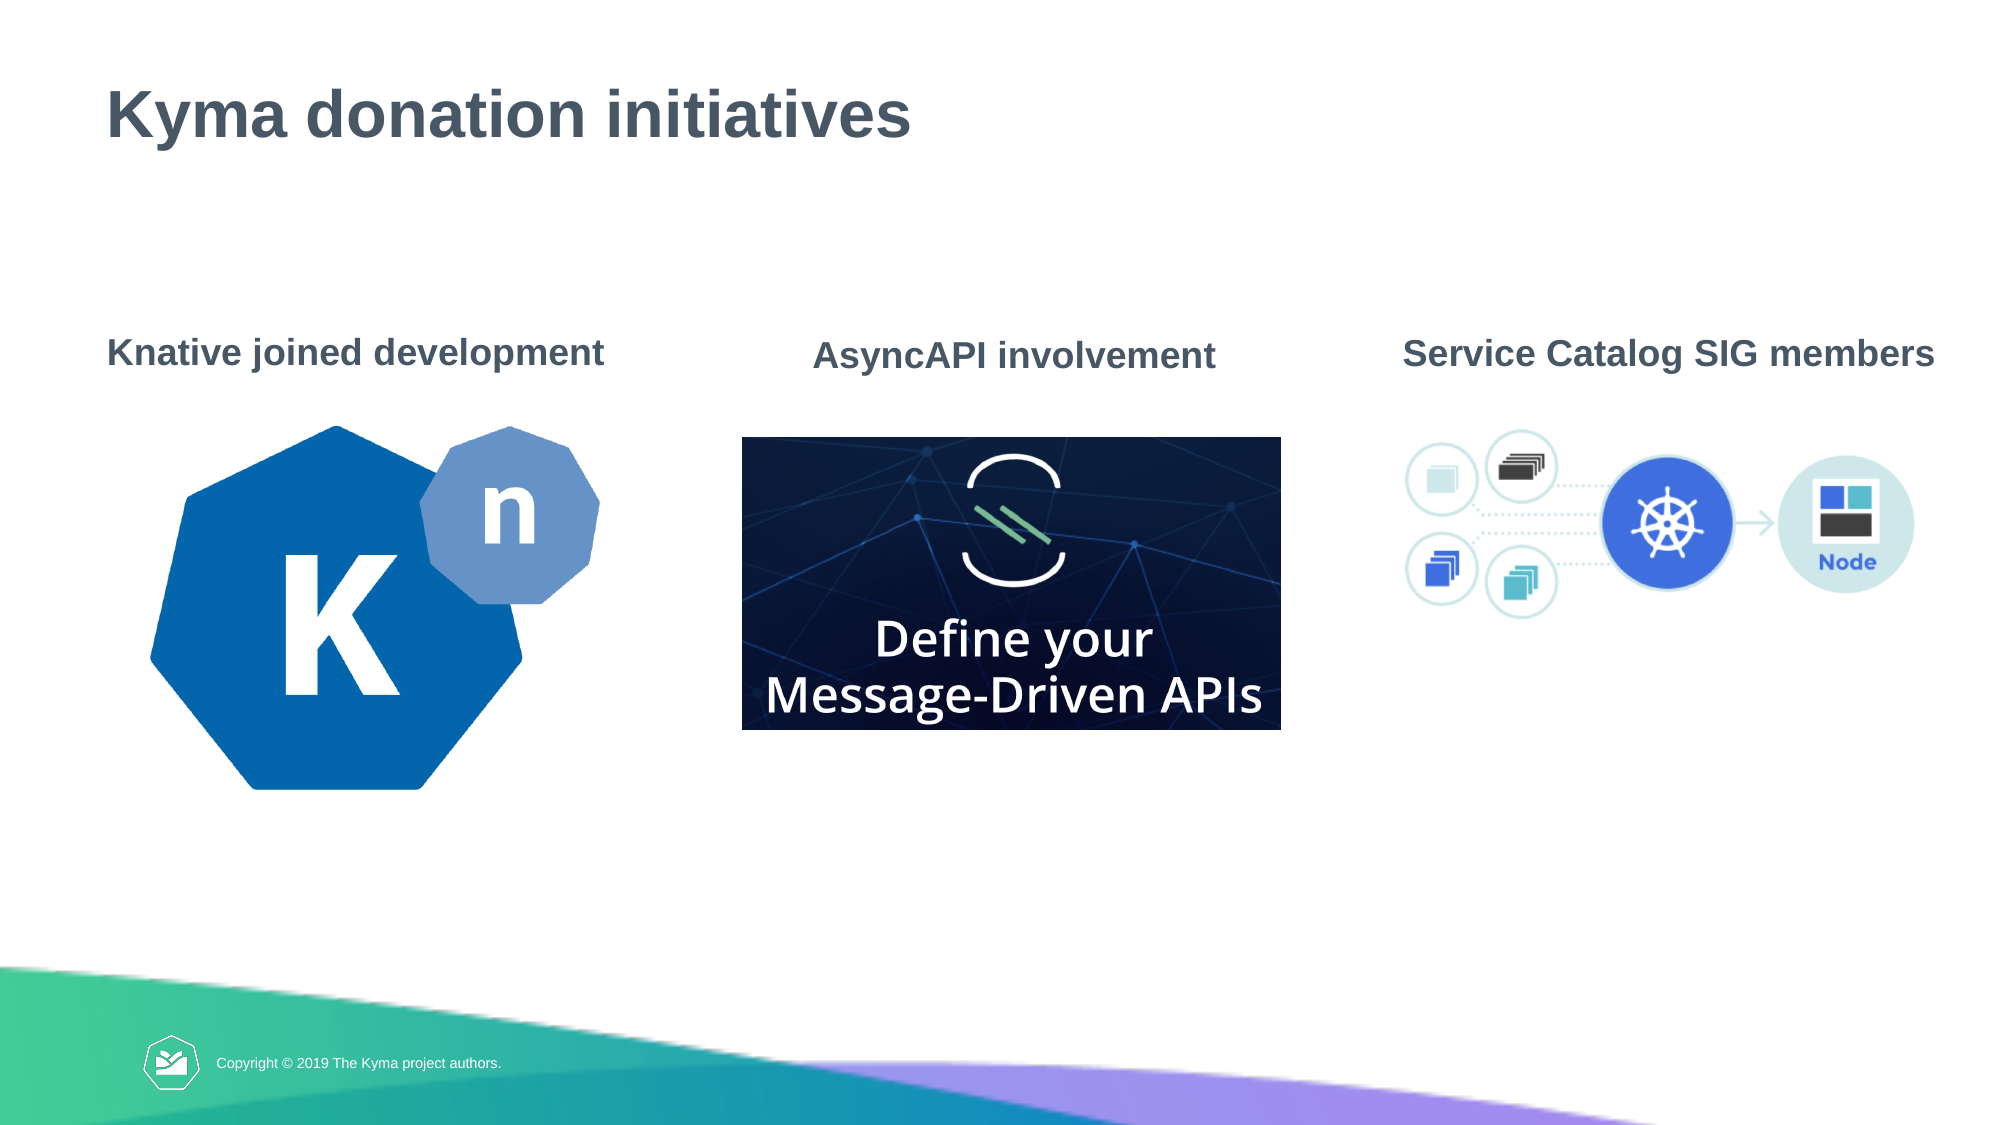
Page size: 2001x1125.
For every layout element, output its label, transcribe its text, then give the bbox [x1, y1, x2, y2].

text_box AsyncAPI involvement [797, 301, 1300, 413]
text_box Service Catalog SIG members [1387, 298, 1975, 411]
title Kyma donation initiatives [91, 63, 1065, 162]
picture [0, 398, 2001, 1125]
list Knative joined development [92, 297, 645, 378]
